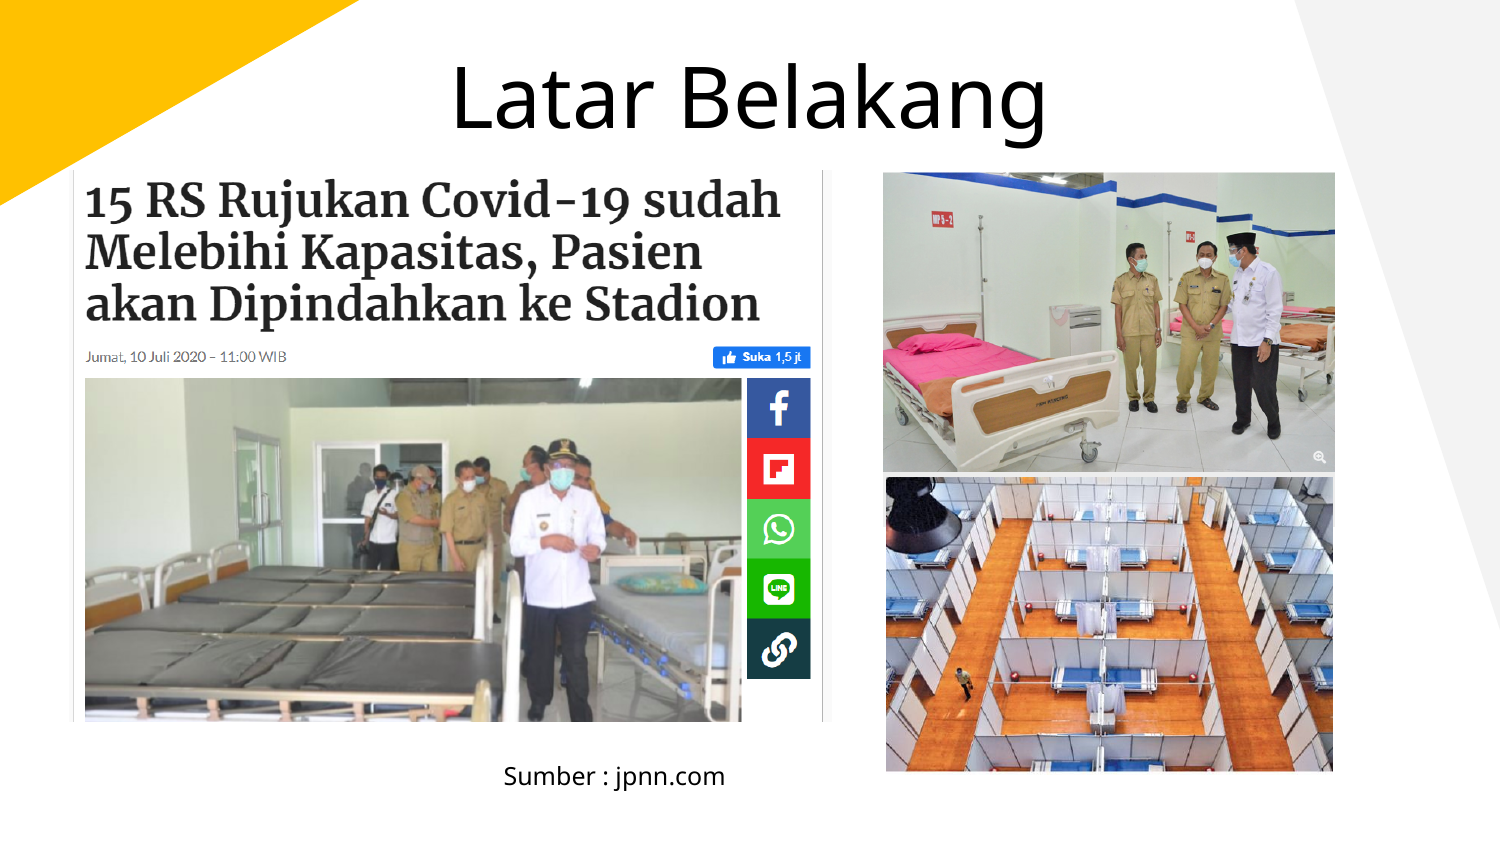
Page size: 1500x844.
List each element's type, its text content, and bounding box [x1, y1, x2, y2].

title Latar Belakang [85, 28, 1415, 123]
picture [879, 167, 1340, 776]
text_box Sumber : jpnn.com [448, 745, 782, 816]
picture [69, 170, 832, 722]
